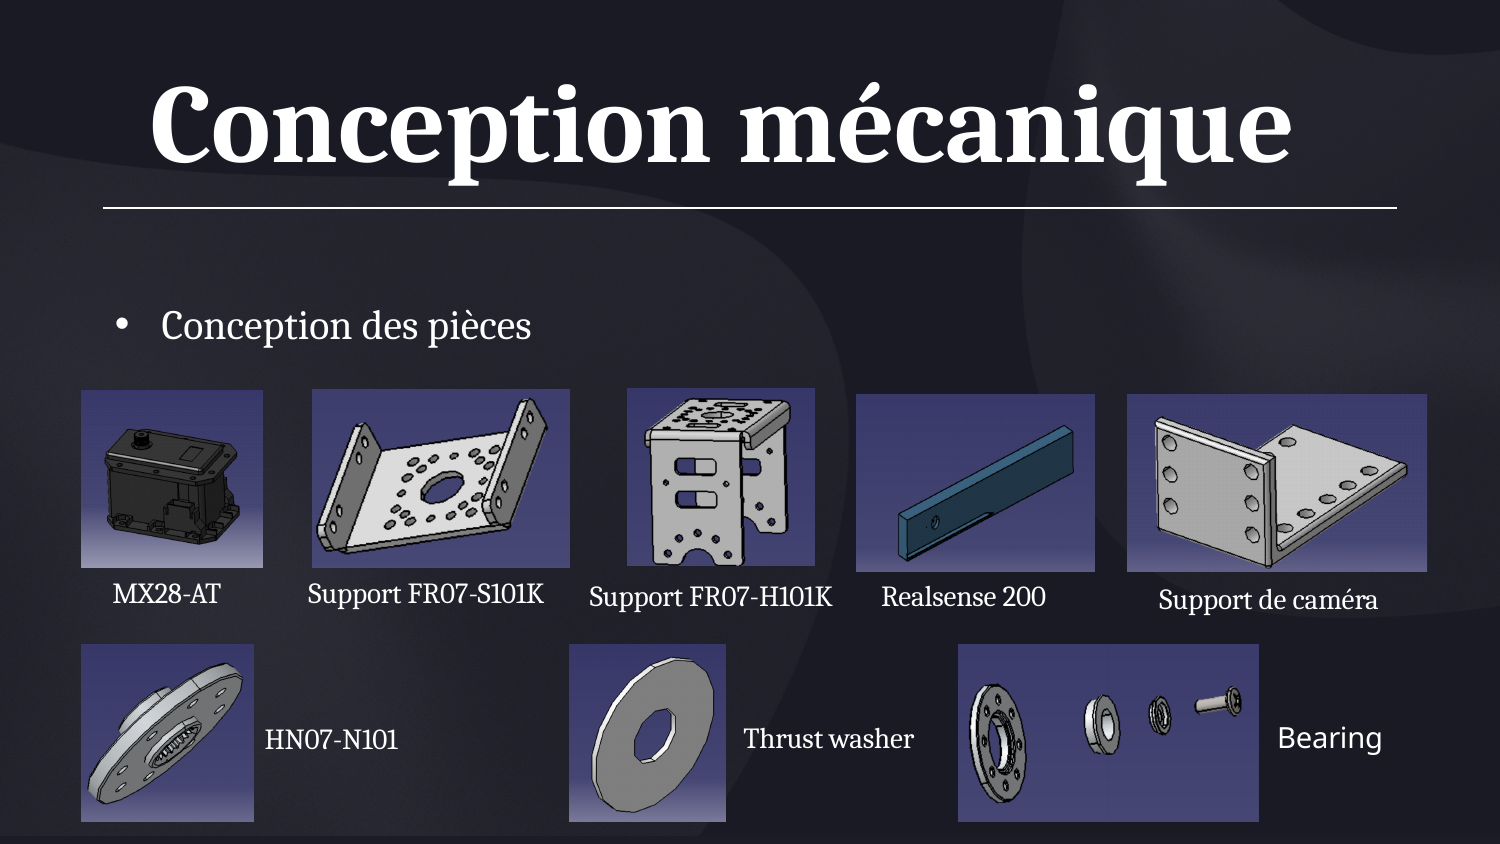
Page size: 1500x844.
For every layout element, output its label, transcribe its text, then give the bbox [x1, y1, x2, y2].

text_box Conception mécanique [149, 50, 1350, 186]
text_box MX28-AT [112, 568, 232, 609]
text_box Thrust washer [743, 712, 926, 755]
text_box Support de caméra [1152, 573, 1392, 616]
text_box Conception des pièces [99, 290, 578, 356]
text_box Support FR07-S101K [308, 566, 577, 609]
text_box HN07-N101 [254, 712, 431, 763]
text_box Bearing [1277, 712, 1397, 755]
text_box Support FR07-H101K [583, 569, 859, 612]
text_box Realsense 200 [880, 572, 1070, 613]
picture [0, 0, 1500, 836]
